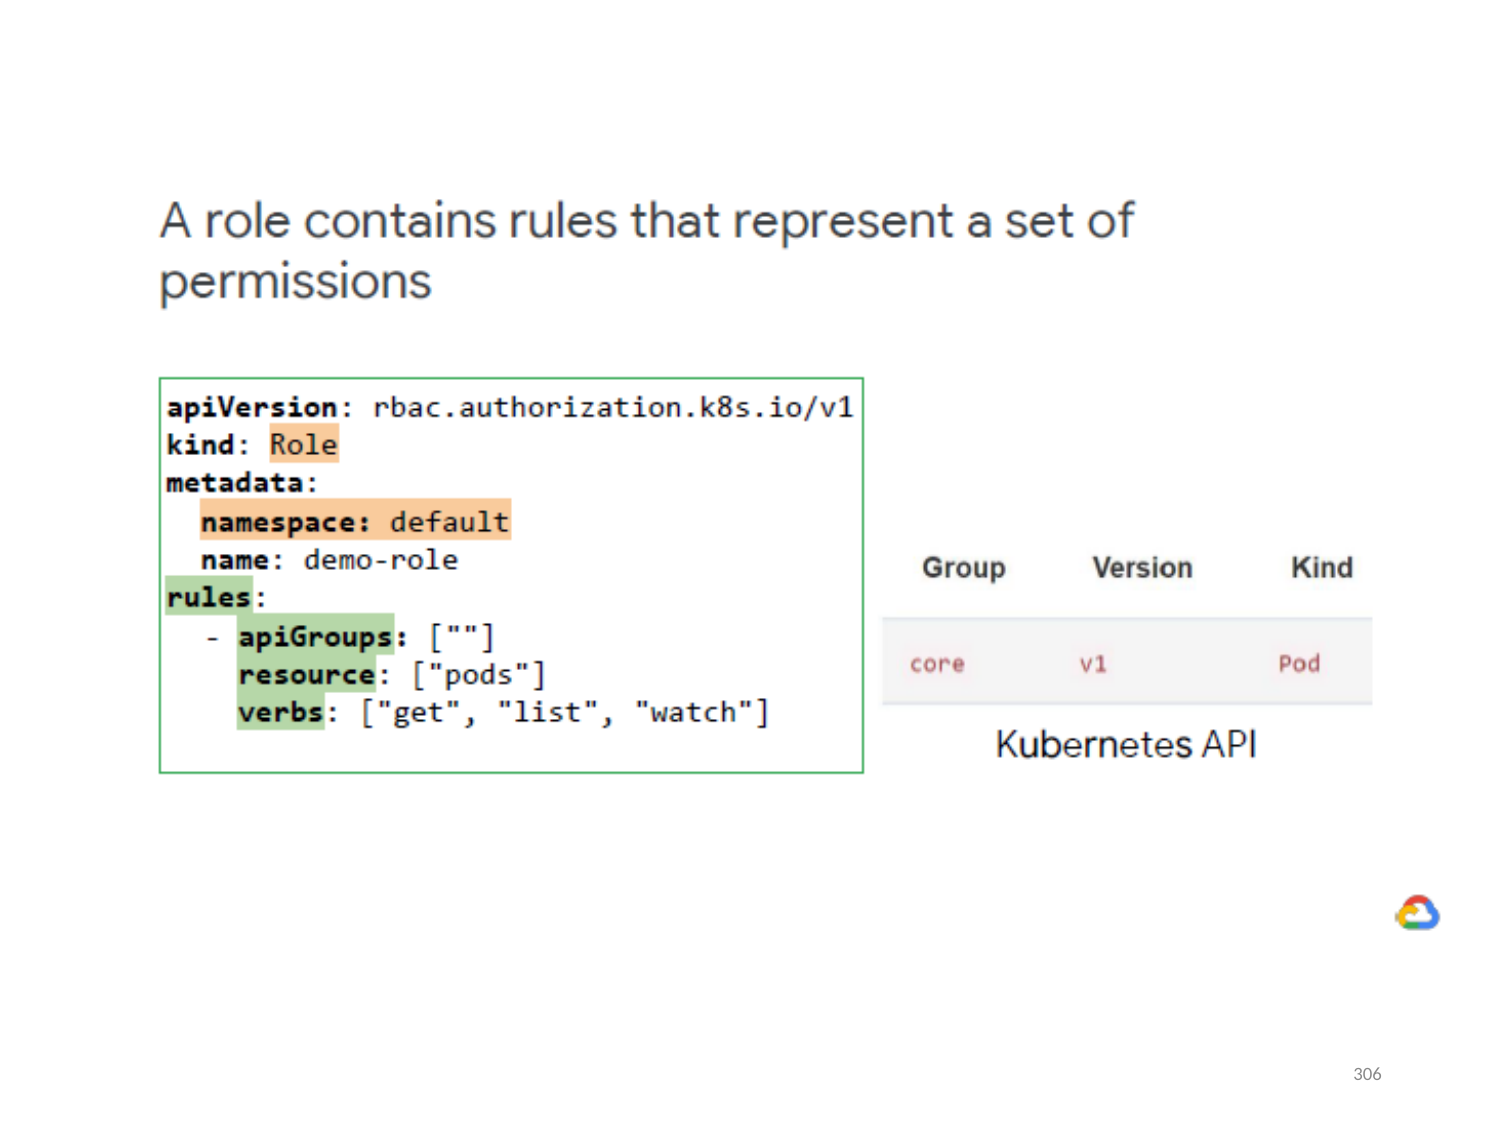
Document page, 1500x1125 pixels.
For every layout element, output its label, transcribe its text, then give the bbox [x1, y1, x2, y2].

picture [20, 123, 1500, 956]
text_box 306 [1059, 1042, 1397, 1103]
